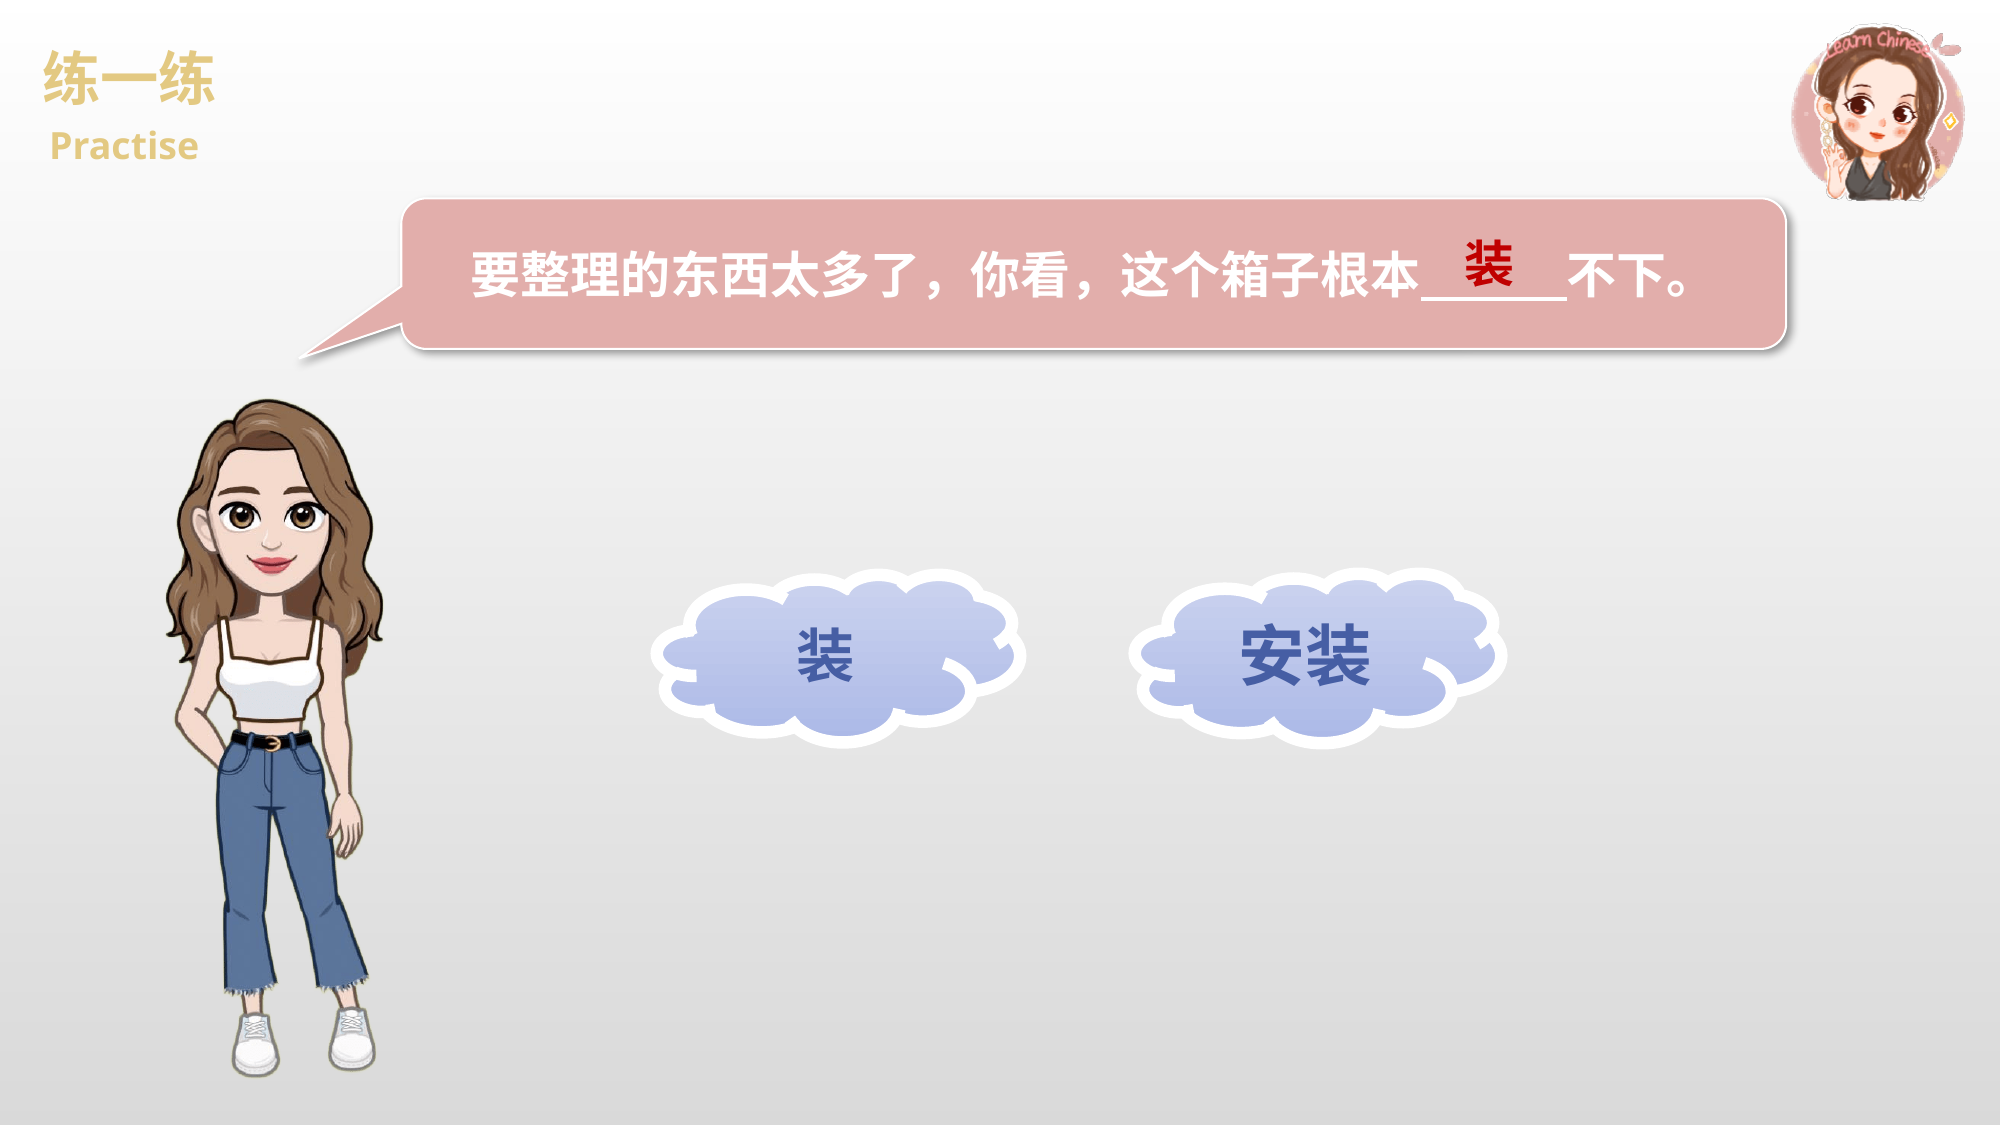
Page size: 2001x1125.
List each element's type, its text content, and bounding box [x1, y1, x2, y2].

text_box Practise [34, 115, 215, 175]
picture [1758, 0, 1998, 240]
text_box 装 [655, 573, 1022, 745]
picture [0, 303, 548, 1125]
text_box 装 [1361, 224, 1618, 300]
text_box 安装 [1133, 572, 1503, 745]
text_box 练一练 [27, 35, 233, 120]
text_box 要整理的东西太多了，你看，这个箱子根本 不下。 [375, 197, 1788, 350]
